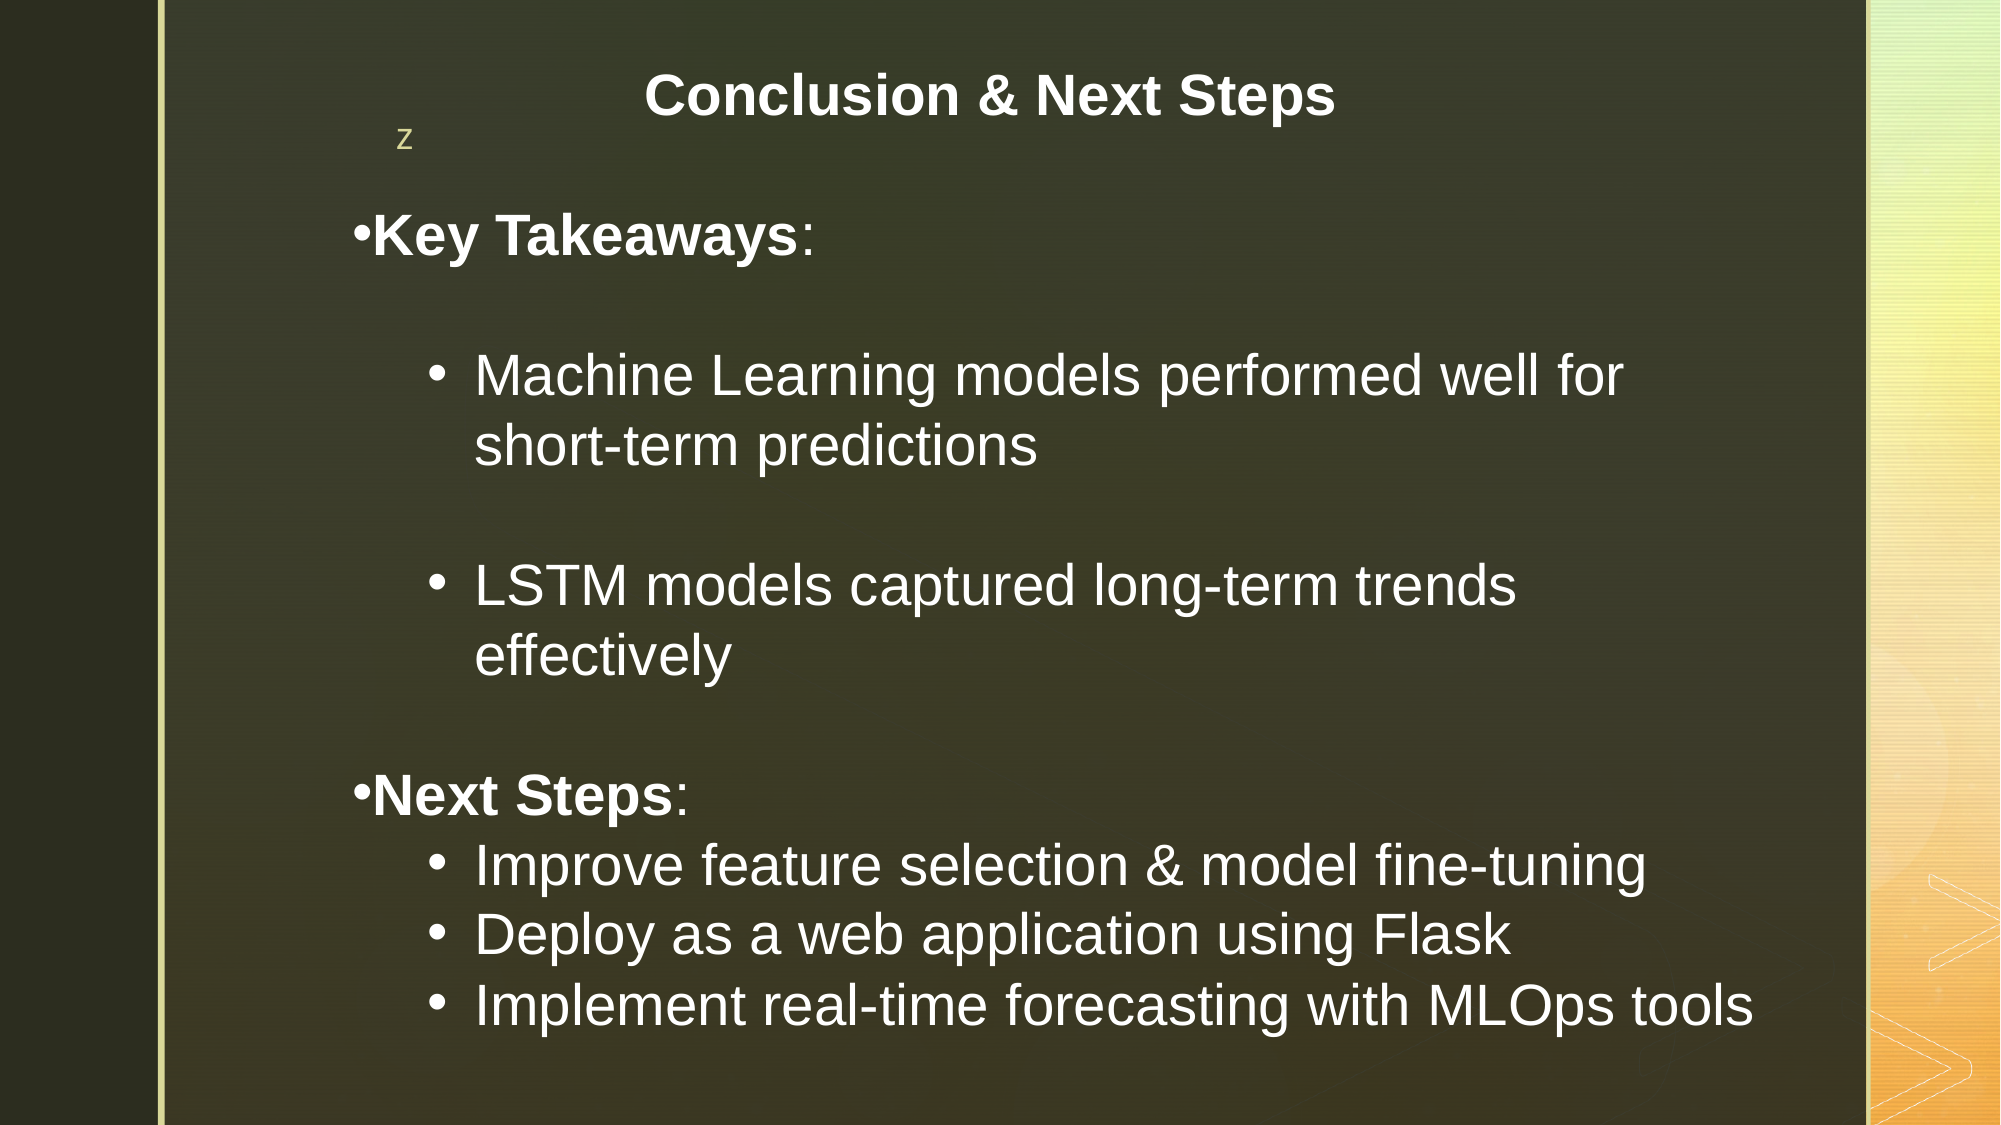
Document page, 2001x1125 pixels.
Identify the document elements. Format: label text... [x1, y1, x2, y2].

picture [1871, 0, 2001, 1125]
text_box Conclusion & Next Steps Key Takeaways: Machine Learning models performed well for short-term predictions LSTM models captured long-term trends effectively Next Steps: Improve feature selection & model fine-tuning Deploy as a web application using Flask Implement real-time forecasting with MLOps tools [337, 49, 1780, 1115]
